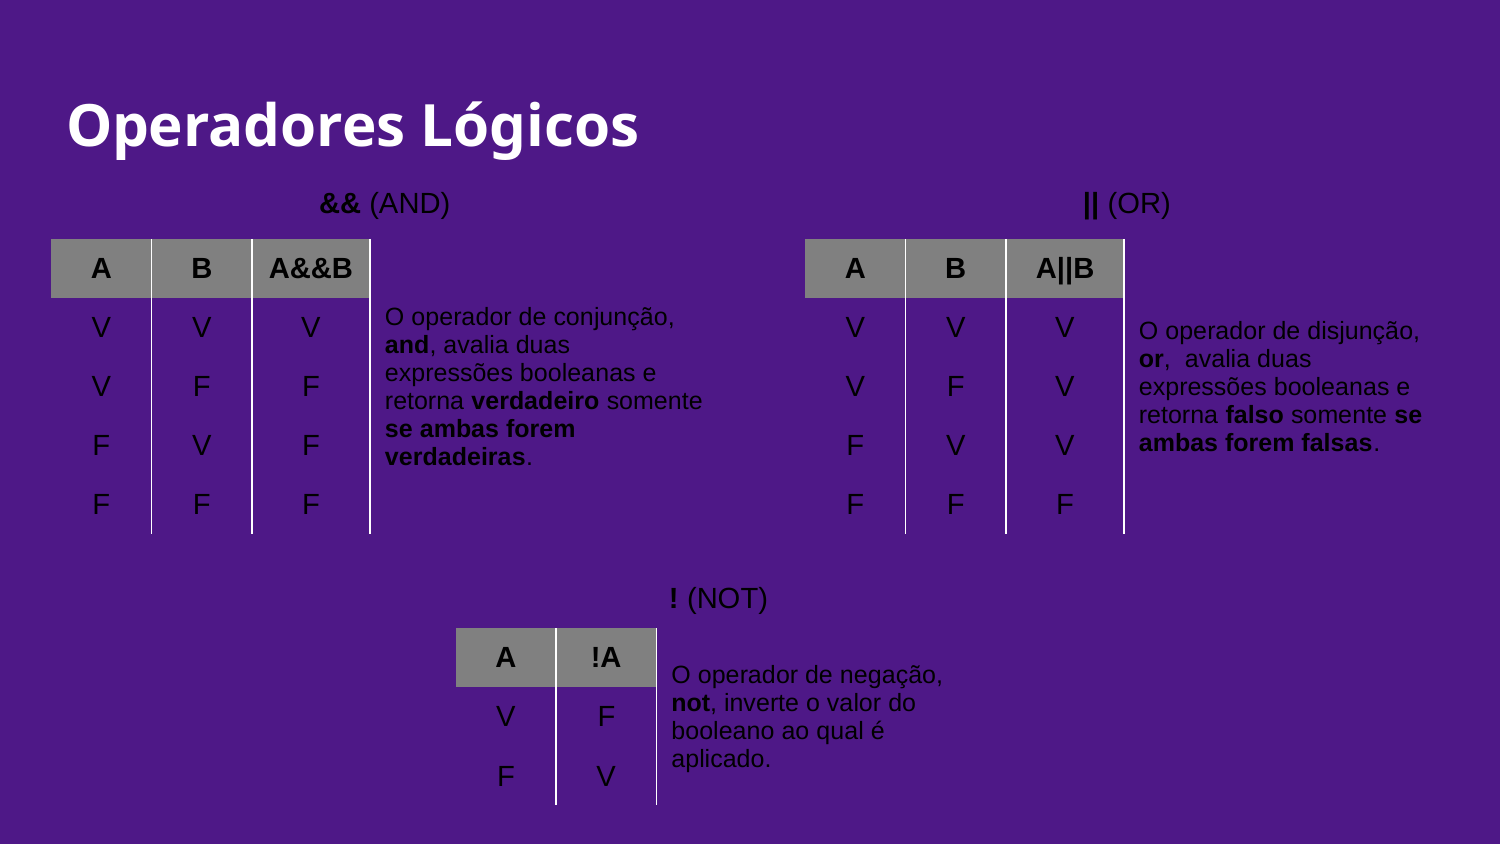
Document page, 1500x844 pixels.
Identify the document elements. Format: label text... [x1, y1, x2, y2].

table_cell F [152, 475, 251, 534]
table_cell B [152, 239, 251, 298]
table_cell A [51, 239, 151, 298]
table_cell O operador de negação, not, inverte o valor do booleano ao qual é aplicado. [657, 628, 981, 805]
table_cell F [805, 416, 905, 475]
table_cell V [152, 298, 251, 357]
table_cell O operador de conjunção, and, avalia duas expressões booleanas e retorna verdadeiro somente se ambas forem verdadeiras. [371, 239, 718, 534]
table_header || (OR) [805, 167, 1449, 239]
table_cell F [51, 416, 151, 475]
table_cell A||B [1007, 239, 1123, 298]
table_cell V [253, 298, 369, 357]
table_cell F [906, 475, 1005, 534]
table_cell F [152, 357, 251, 416]
table_cell V [152, 416, 251, 475]
table_cell F [253, 357, 369, 416]
table_cell V [456, 687, 555, 746]
table_cell !A [557, 628, 656, 687]
table_header ! (NOT) [456, 569, 981, 628]
table_cell V [906, 416, 1005, 475]
table_cell O operador de disjunção, or, avalia duas expressões booleanas e retorna falso somente se ambas forem falsas. [1125, 239, 1449, 534]
table_cell V [1007, 357, 1123, 416]
title Operadores Lógicos [51, 72, 1449, 167]
table_cell F [456, 746, 555, 805]
table_cell F [51, 475, 151, 534]
table_cell B [906, 239, 1005, 298]
table_cell A&&B [253, 239, 369, 298]
table_cell V [805, 298, 905, 357]
table_cell V [1007, 416, 1123, 475]
table_cell V [557, 746, 656, 805]
table_cell F [906, 357, 1005, 416]
table_cell V [51, 298, 151, 357]
table_header && (AND) [51, 167, 718, 239]
table_cell V [805, 357, 905, 416]
table_cell V [906, 298, 1005, 357]
table_cell V [1007, 298, 1123, 357]
table_cell A [456, 628, 555, 687]
table_cell A [805, 239, 905, 298]
table_cell F [1007, 475, 1123, 534]
table_cell V [51, 357, 151, 416]
table_cell F [253, 416, 369, 475]
table_cell F [253, 475, 369, 534]
table_cell F [557, 687, 656, 746]
table_cell F [805, 475, 905, 534]
